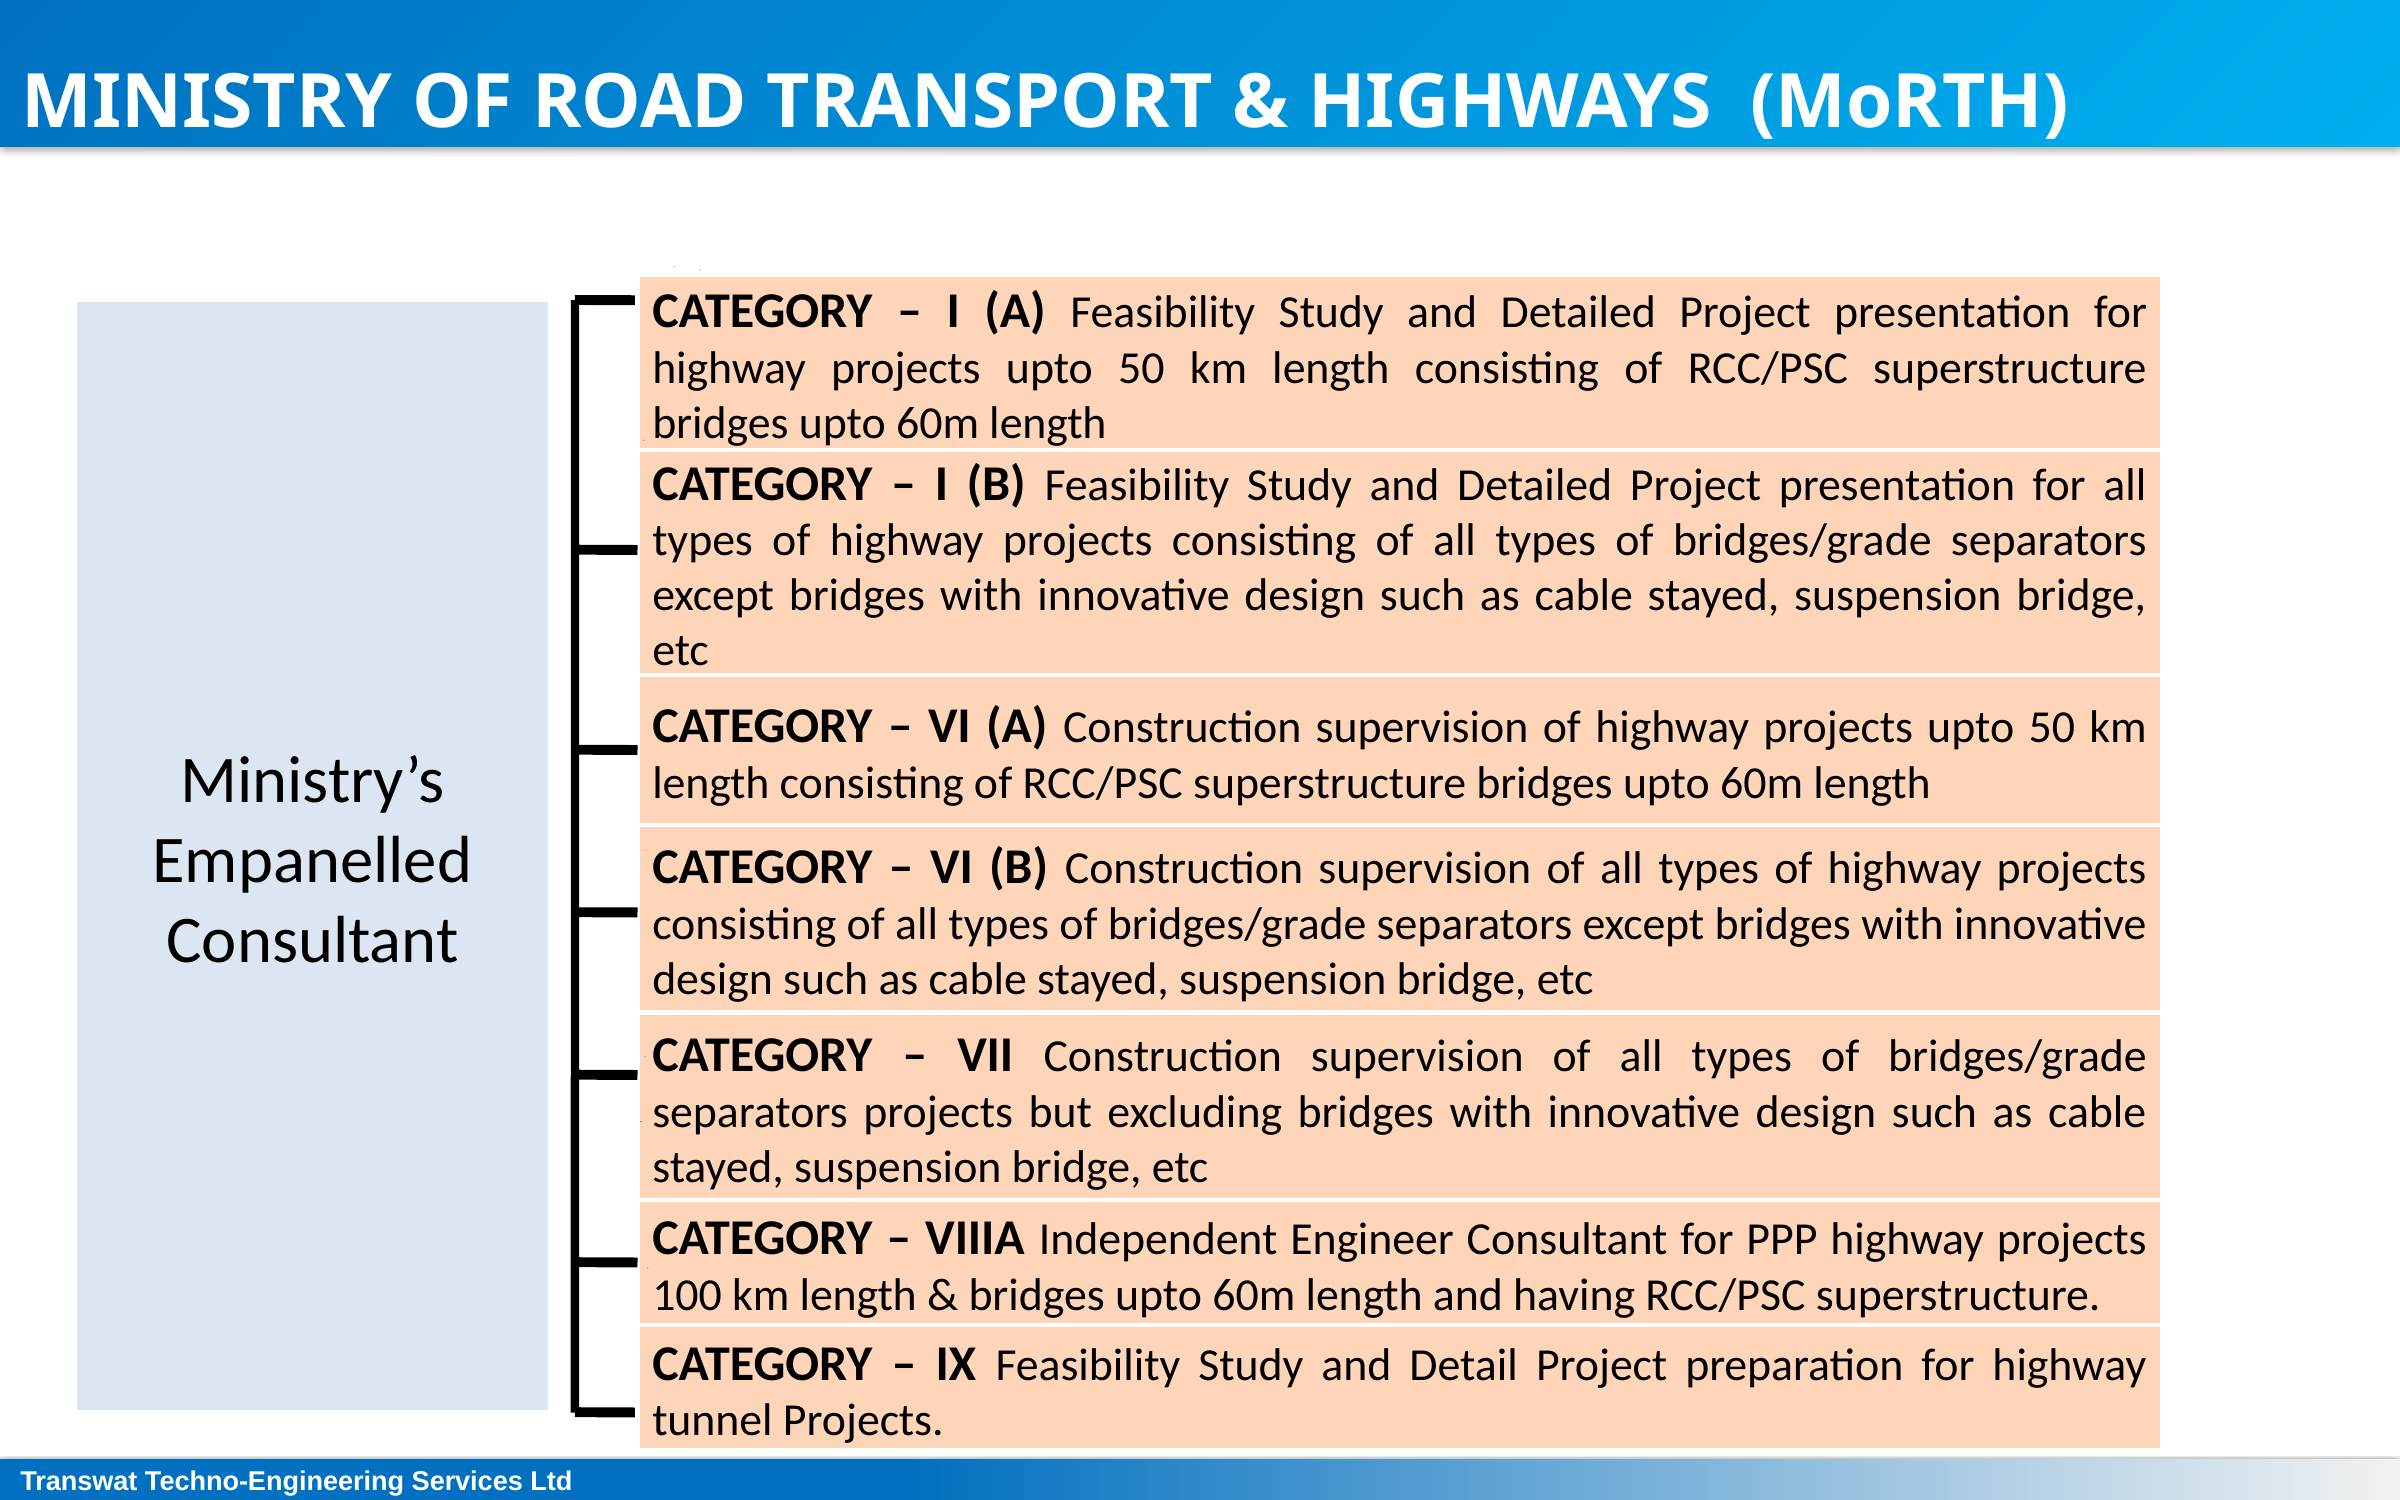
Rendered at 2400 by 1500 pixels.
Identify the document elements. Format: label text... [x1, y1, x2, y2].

text_box CATEGORY – I (A) Feasibility Study and Detailed Project presentation for highway projects upto 50 km length consisting of RCC/PSC superstructure bridges upto 60m length [635, 273, 2165, 448]
text_box CATEGORY – I (B) Feasibility Study and Detailed Project presentation for all types of highway projects consisting of all types of bridges/grade separators except bridges with innovative design such as cable stayed, suspension bridge, etc [635, 448, 2165, 673]
text_box CATEGORY – IX Feasibility Study and Detail Project preparation for highway tunnel Projects. [635, 1323, 2165, 1452]
text_box MINISTRY OF ROAD TRANSPORT & HIGHWAYS (MoRTH) [0, 0, 2400, 147]
text_box CATEGORY – VI (A) Construction supervision of highway projects upto 50 km length consisting of RCC/PSC superstructure bridges upto 60m length [635, 673, 2165, 823]
text_box Ministry’s Empanelled Consultant [73, 866, 552, 1414]
text_box CATEGORY – VI (B) Construction supervision of all types of highway projects consisting of all types of bridges/grade separators except bridges with innovative design such as cable stayed, suspension bridge, etc [635, 823, 2165, 1010]
text_box Transwat Techno-Engineering Services Ltd [0, 1455, 587, 1500]
text_box [587, 1458, 2400, 1500]
text_box CATEGORY – VII Construction supervision of all types of bridges/grade separators projects but excluding bridges with innovative design such as cable stayed, suspension bridge, etc [635, 1010, 2165, 1198]
table_cell November 2008 [73, 858, 552, 862]
table_cell 44.00 Kms [635, 858, 1127, 862]
text_box CATEGORY – VIIIA Independent Engineer Consultant for PPP highway projects 100 km length & bridges upto 60m length and having RCC/PSC superstructure. [635, 1198, 2165, 1323]
text_box Ministry’s Empanelled Consultant [73, 298, 552, 854]
